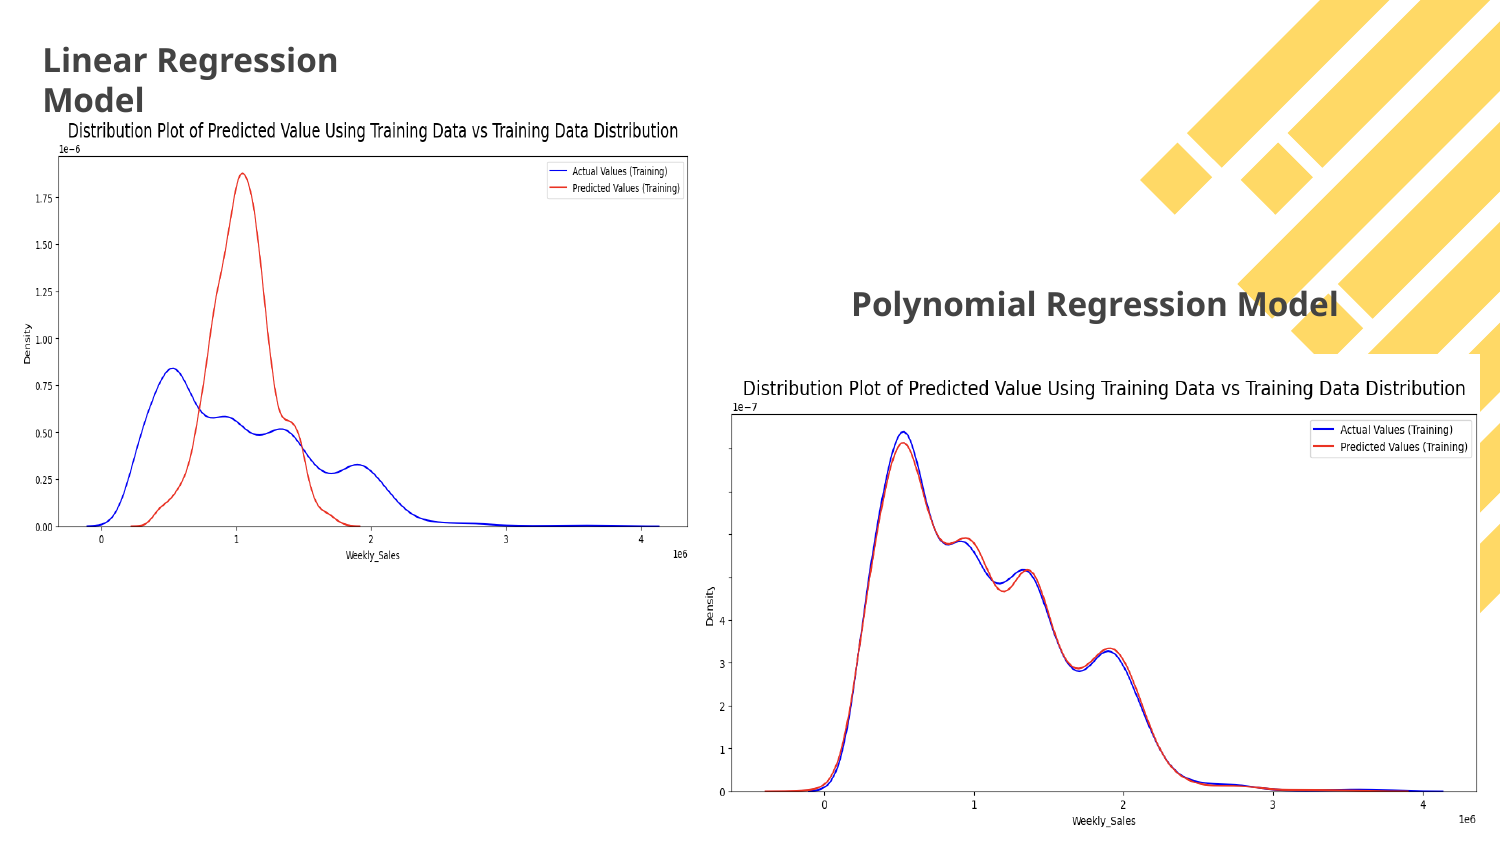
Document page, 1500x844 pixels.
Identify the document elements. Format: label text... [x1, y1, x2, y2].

picture [0, 82, 1481, 844]
text_box Polynomial Regression Model [835, 268, 1364, 338]
text_box Linear Regression Model [27, 24, 464, 81]
